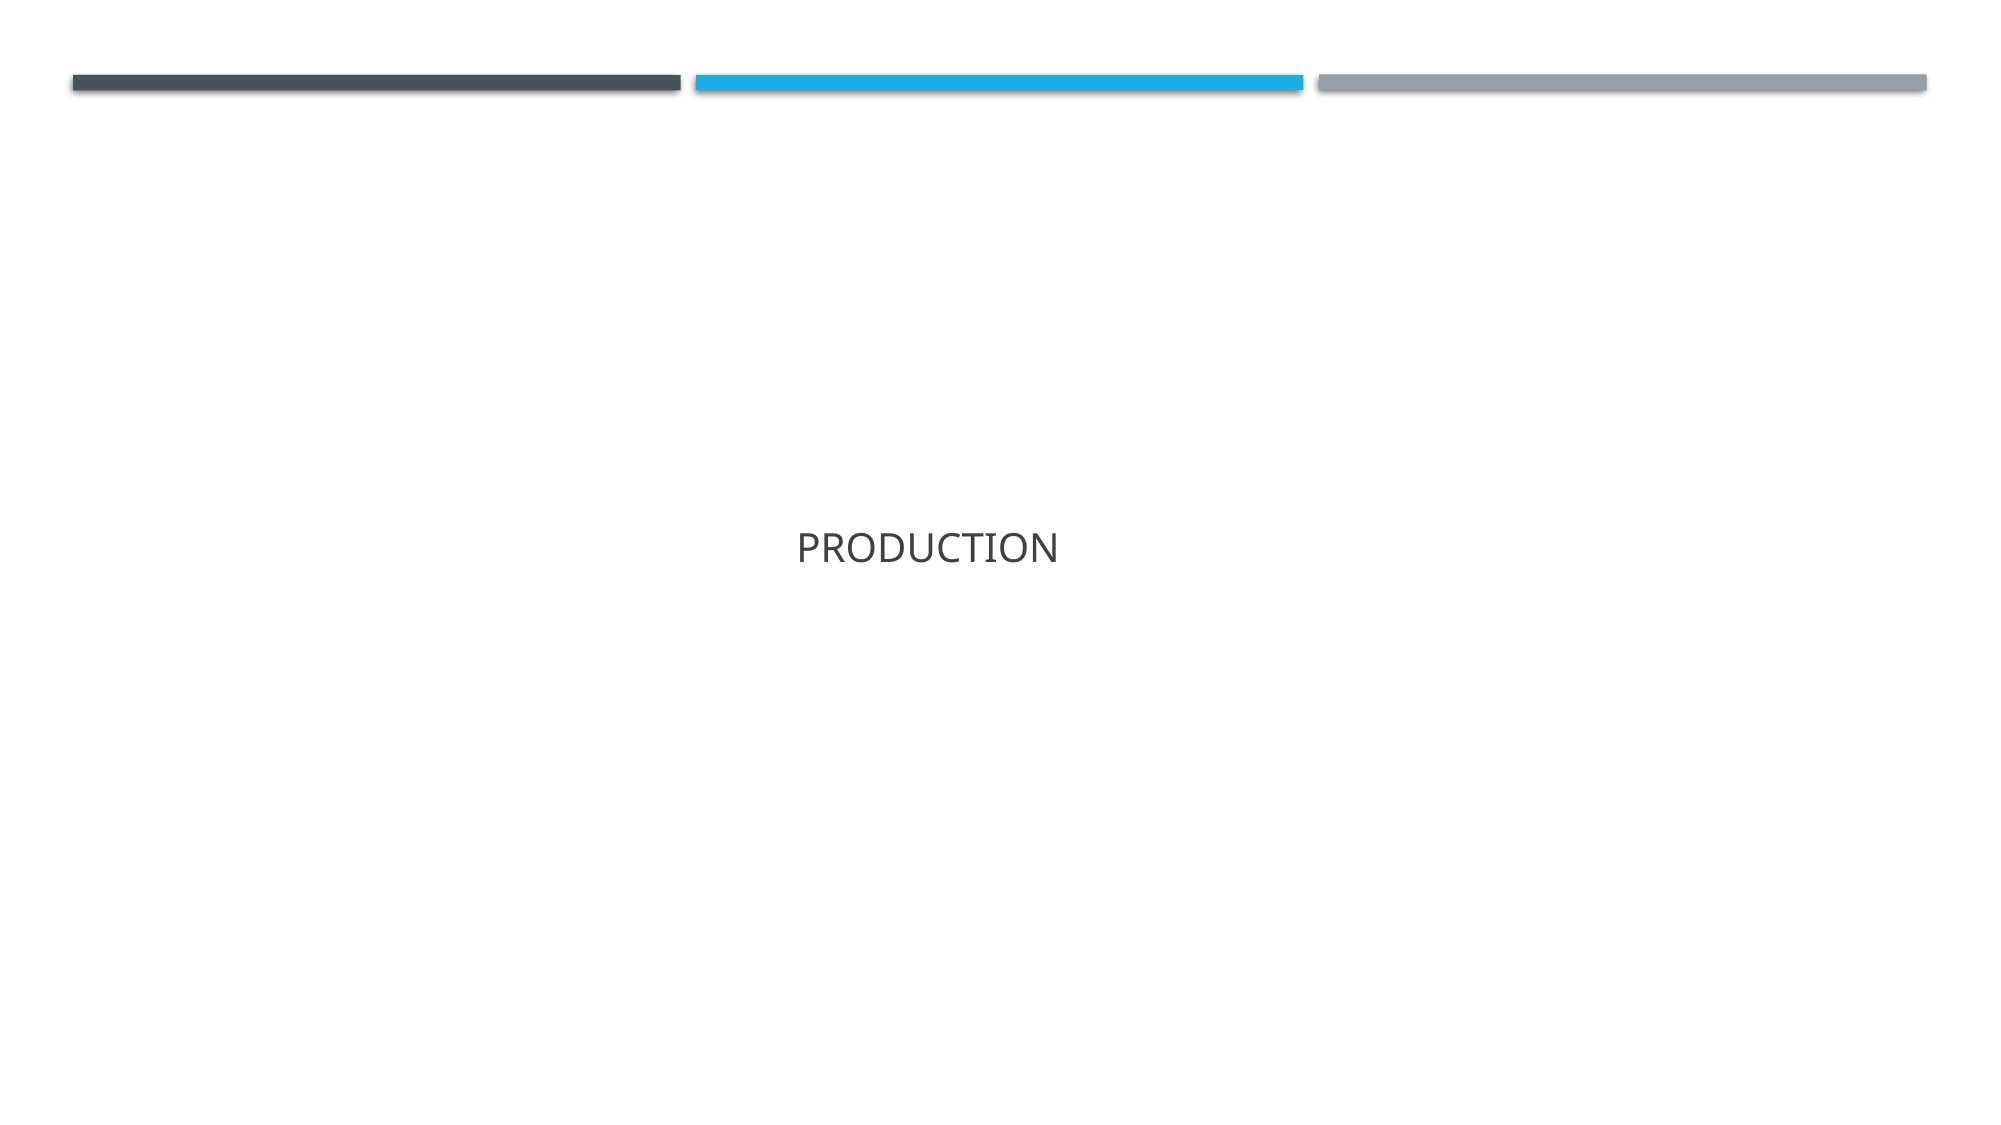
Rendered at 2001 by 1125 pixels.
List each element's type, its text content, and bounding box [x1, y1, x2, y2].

title production [781, 514, 1219, 579]
